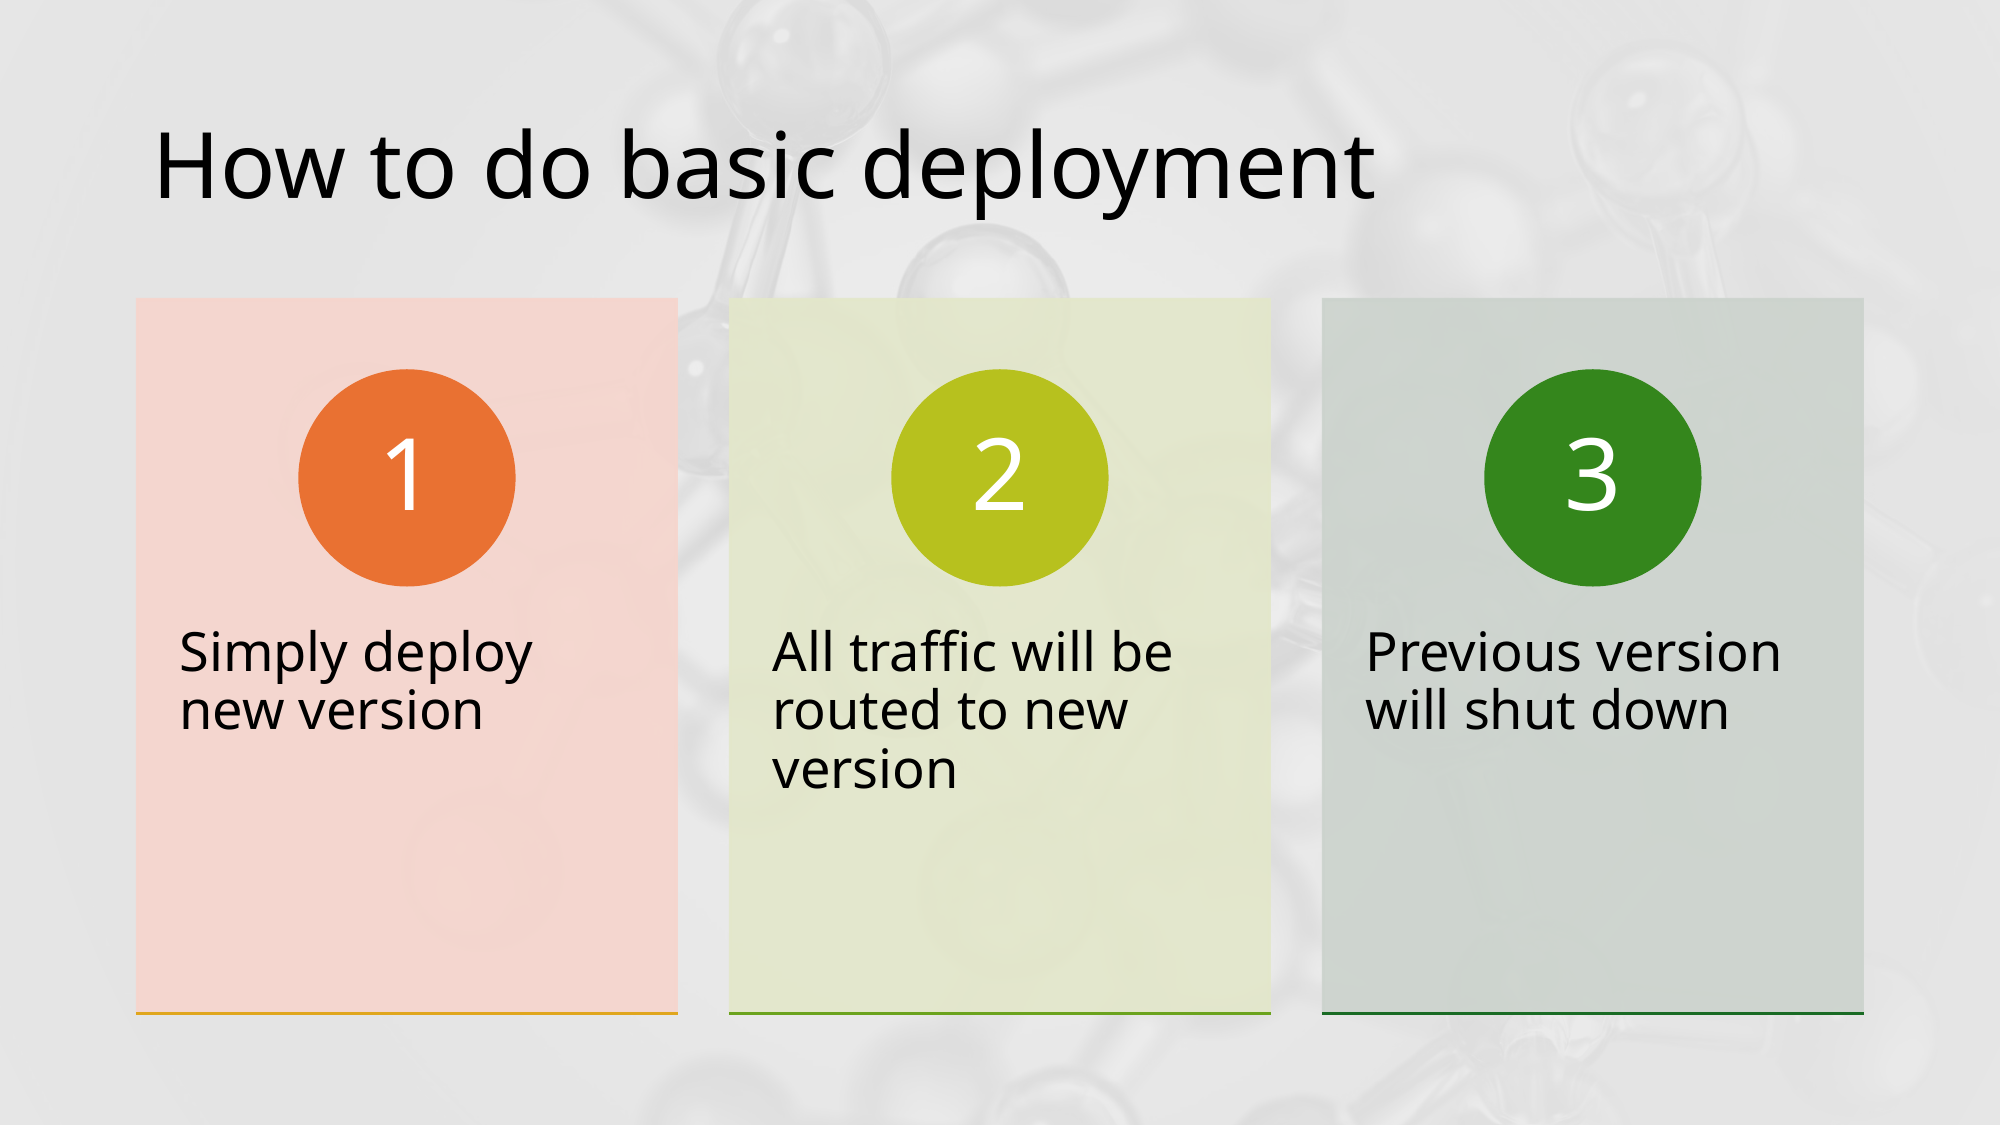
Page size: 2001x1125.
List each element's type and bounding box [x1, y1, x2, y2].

list [136, 298, 1863, 1014]
picture [0, 0, 2000, 1125]
